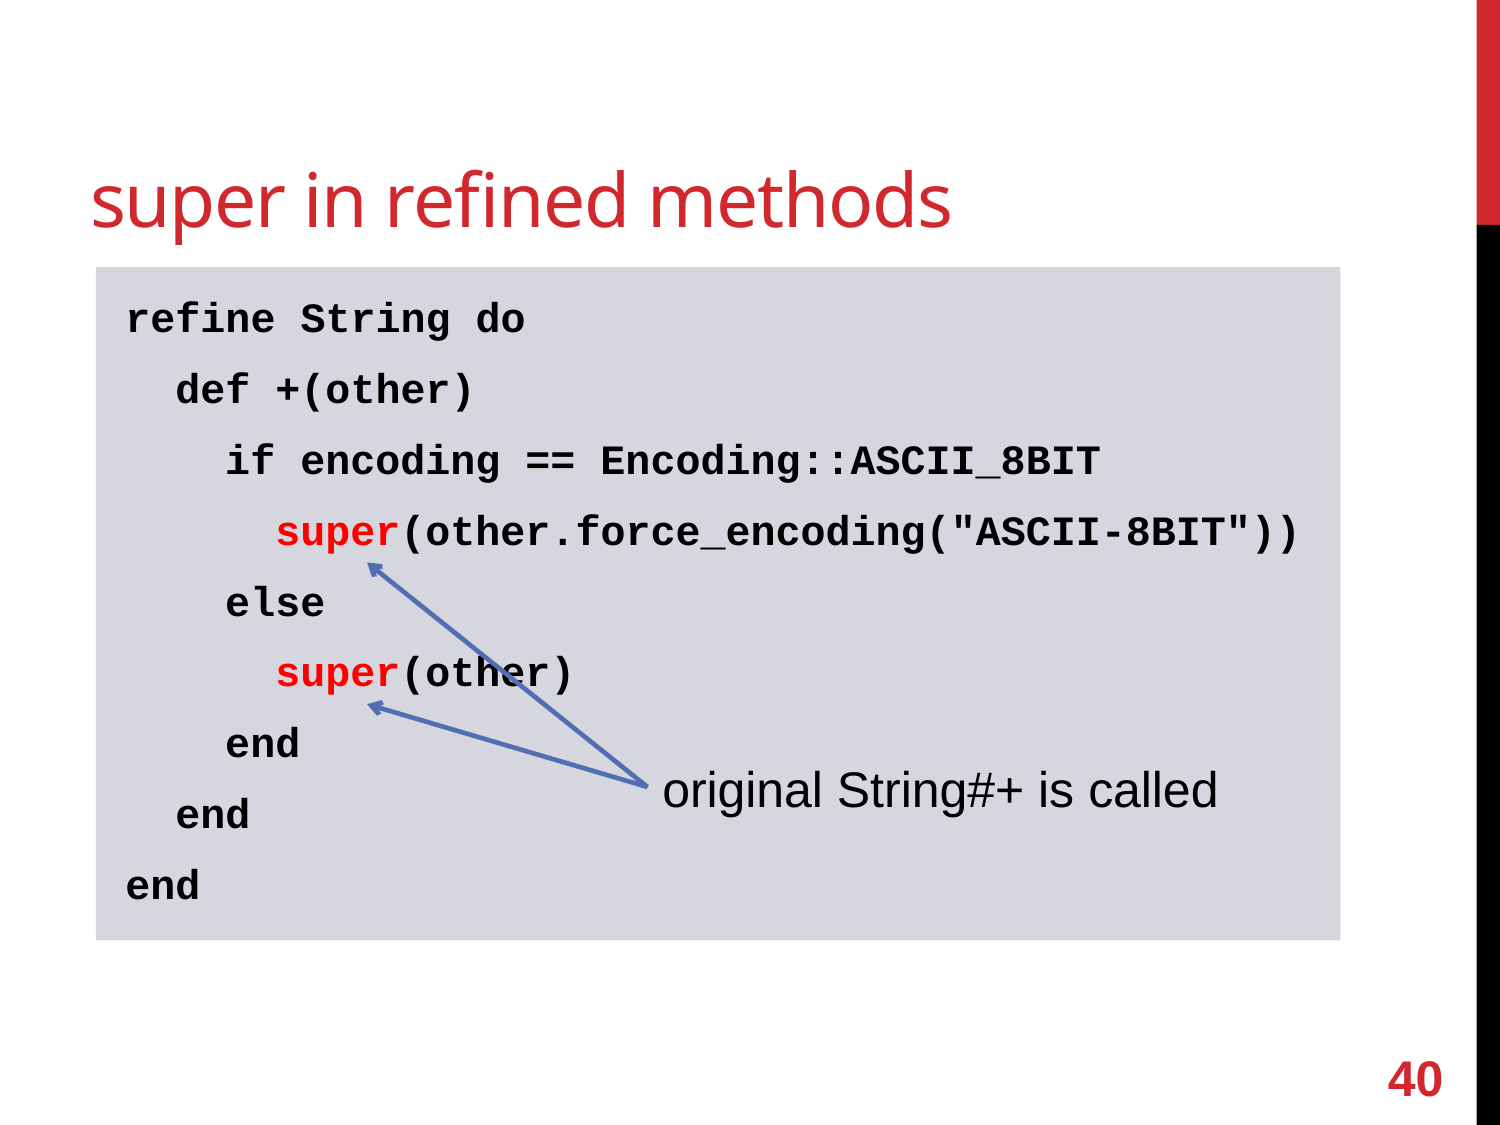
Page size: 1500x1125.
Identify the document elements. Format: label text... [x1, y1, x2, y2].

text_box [366, 561, 645, 788]
text_box original String#+ is called [647, 749, 1234, 825]
title super in refined methods [75, 25, 1025, 250]
text_box refine String do def +(other) if encoding == Encoding::ASCII_8BIT super(other.force_encoding("ASCII-8BIT")) else super(other) end end end [95, 267, 1341, 941]
slide_number 39 [1372, 1045, 1500, 1106]
